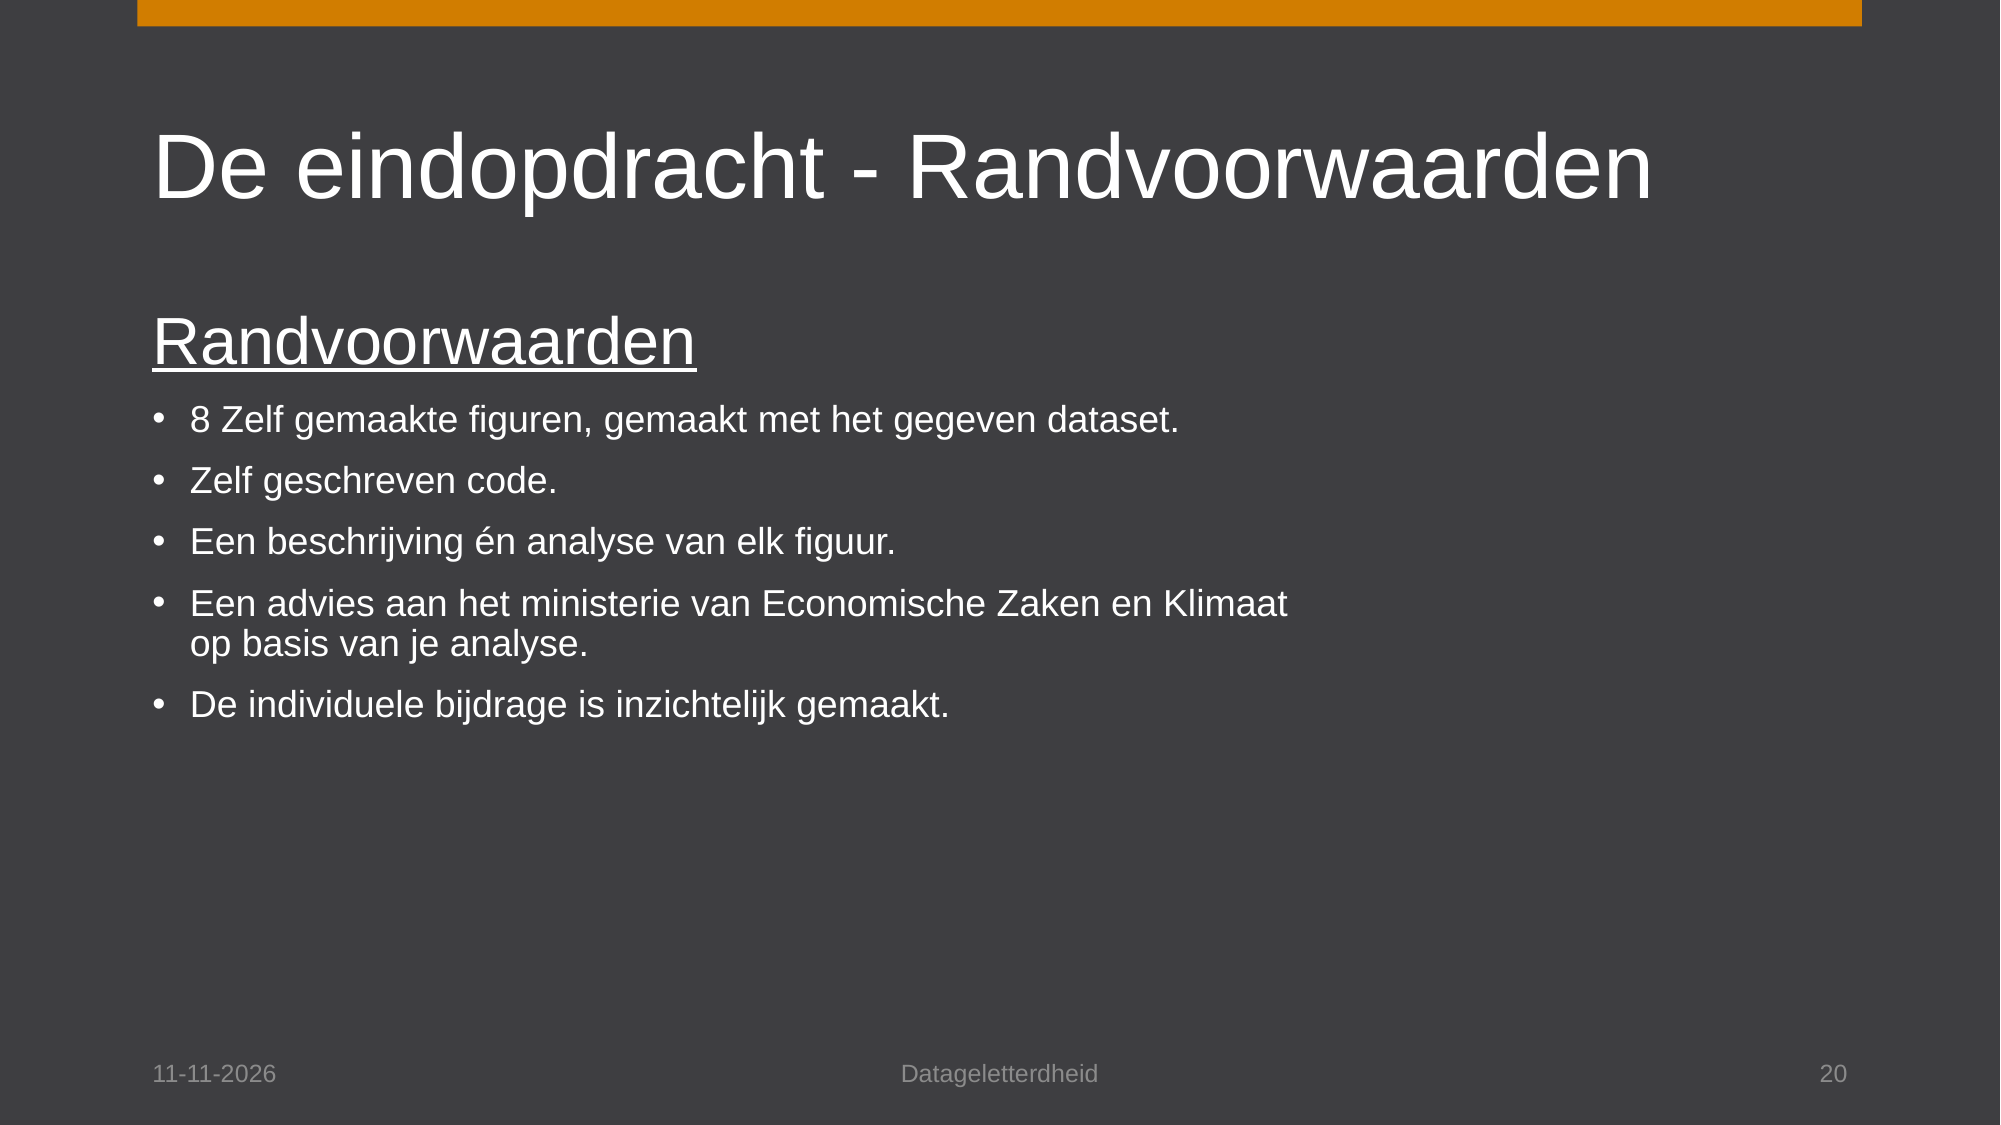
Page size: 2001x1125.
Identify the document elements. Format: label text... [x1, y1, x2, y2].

footer Datageletterdheid [662, 1042, 1338, 1103]
list Randvoorwaarden 8 Zelf gemaakte figuren, gemaakt met het gegeven dataset. Zelf geschreven code. Een beschrijving én analyse van elk figuur. Een advies aan het ministerie van Economische Zaken en Klimaat op basis van je analyse. De individuele bijdrage is inzichtelijk gemaakt. [137, 299, 1308, 750]
slide_number 20 [1412, 1042, 1863, 1103]
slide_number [137, 1042, 588, 1103]
title De eindopdracht - Randvoorwaarden [137, 59, 1863, 278]
